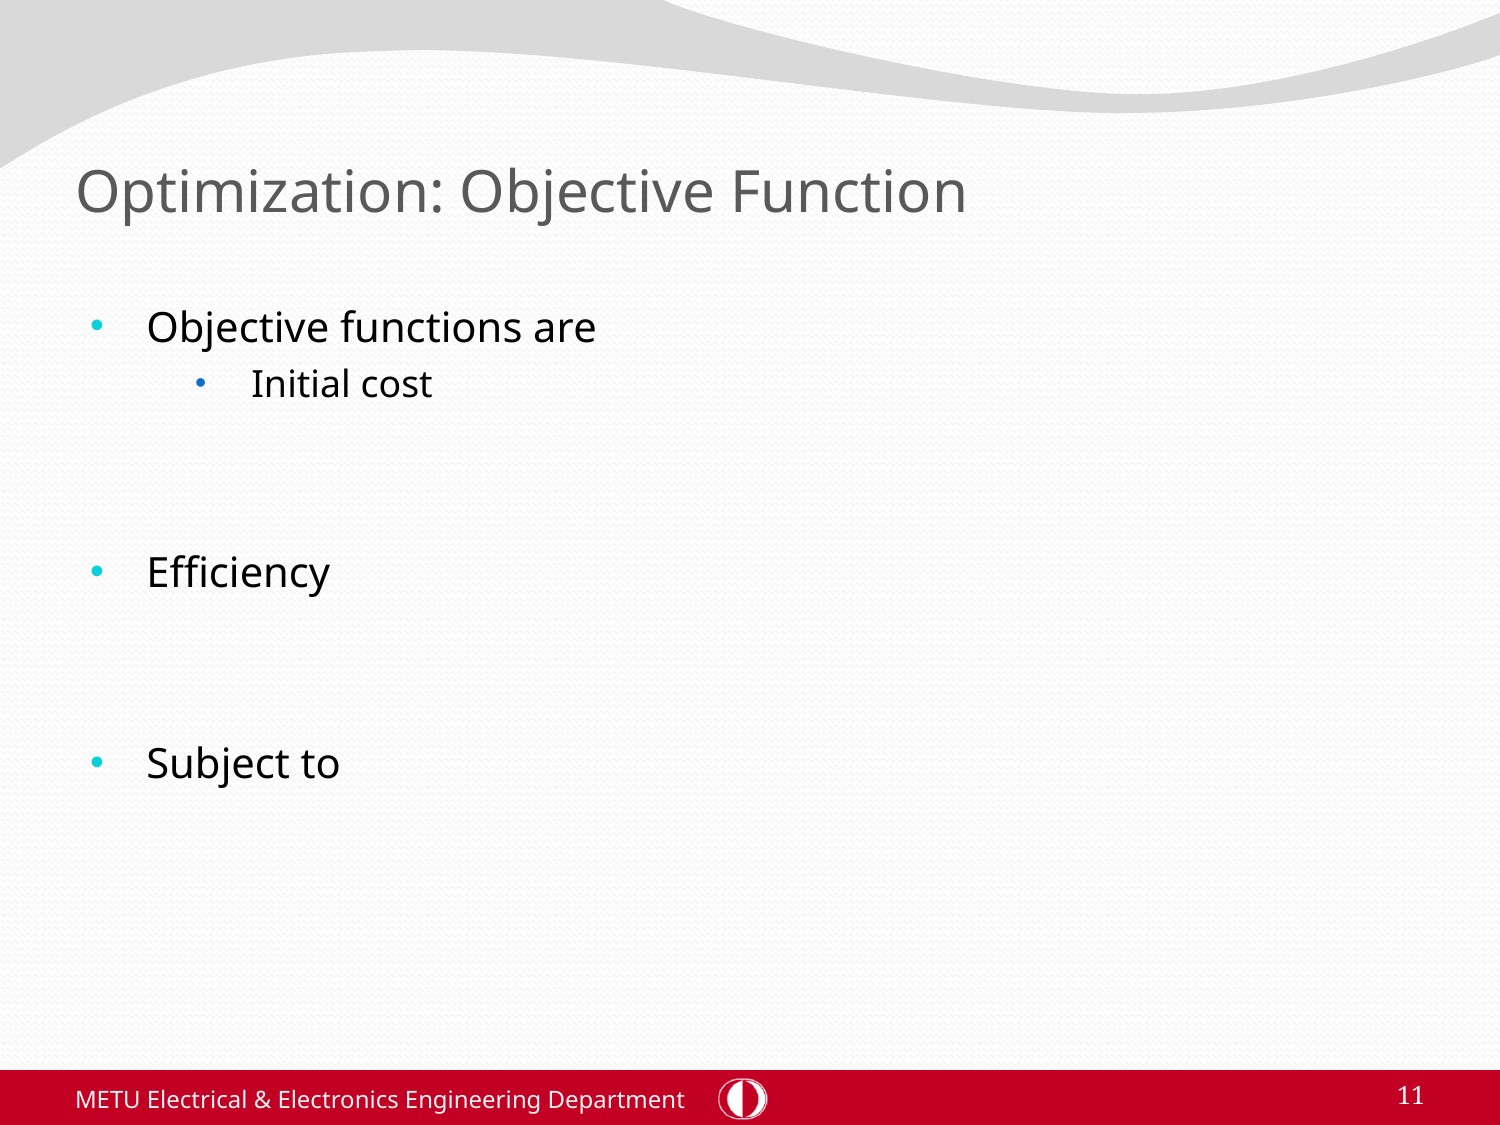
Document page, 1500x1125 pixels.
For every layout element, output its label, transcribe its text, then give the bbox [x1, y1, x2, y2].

slide_number 11 [1330, 1070, 1425, 1114]
slide_number METU Electrical & Electronics Engineering Department [75, 1070, 732, 1114]
title Optimization: Objective Function [75, 55, 1425, 224]
picture [713, 1078, 781, 1122]
